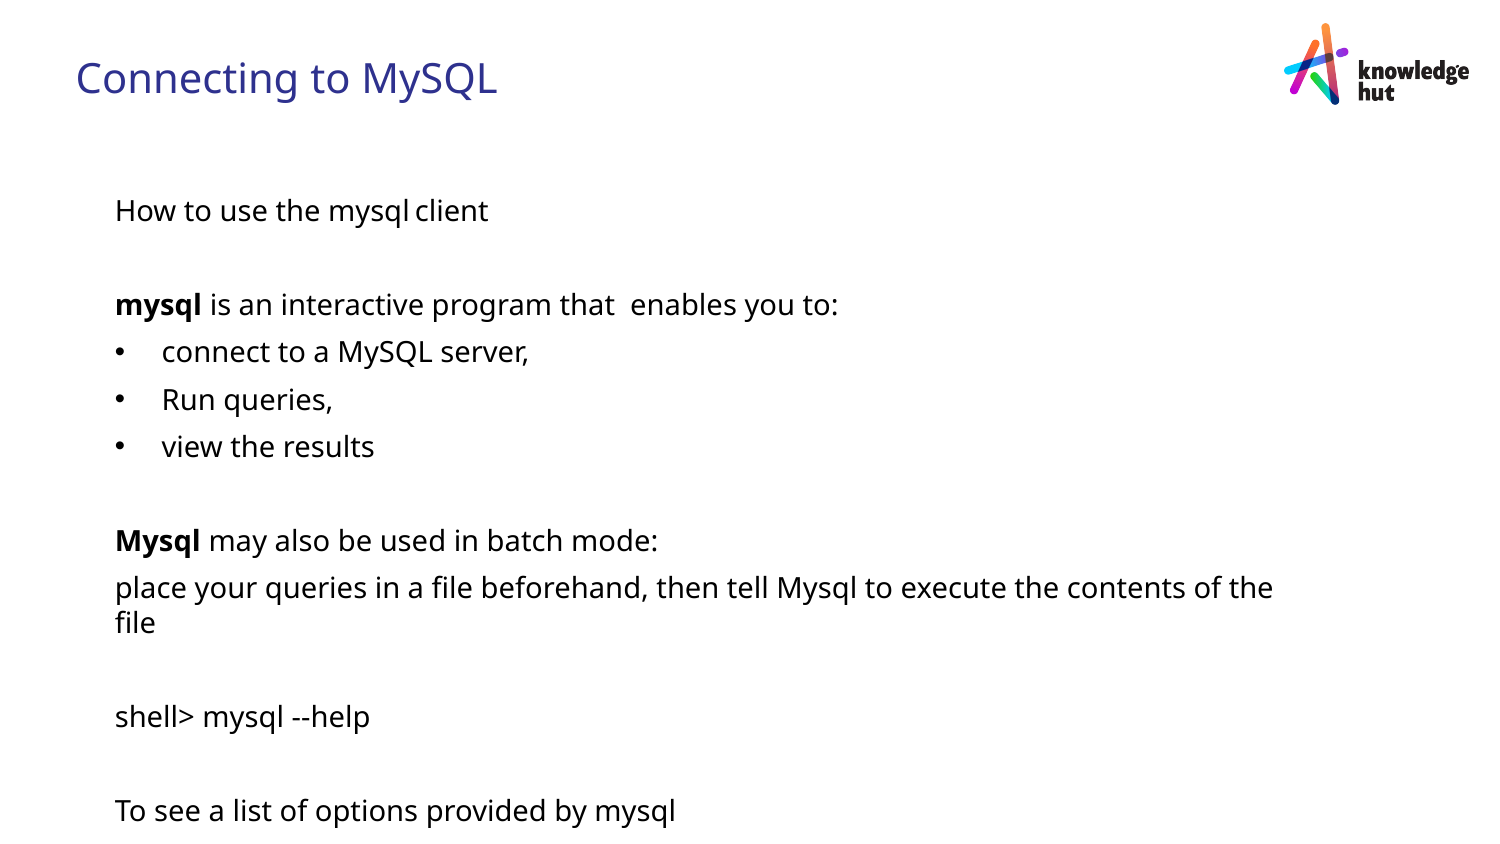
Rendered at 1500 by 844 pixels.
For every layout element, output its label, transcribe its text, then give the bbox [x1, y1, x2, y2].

picture [1284, 23, 1469, 105]
text_box Connecting to MySQL [60, 43, 513, 109]
text_box How to use the mysql client mysql is an interactive program that enables you to: connect to a MySQL server, Run queries, view the results Mysql may also be used in batch mode: place your queries in a file beforehand, then tell Mysql to execute the contents of the file shell> mysql --help To see a list of options provided by mysql [99, 185, 1337, 835]
